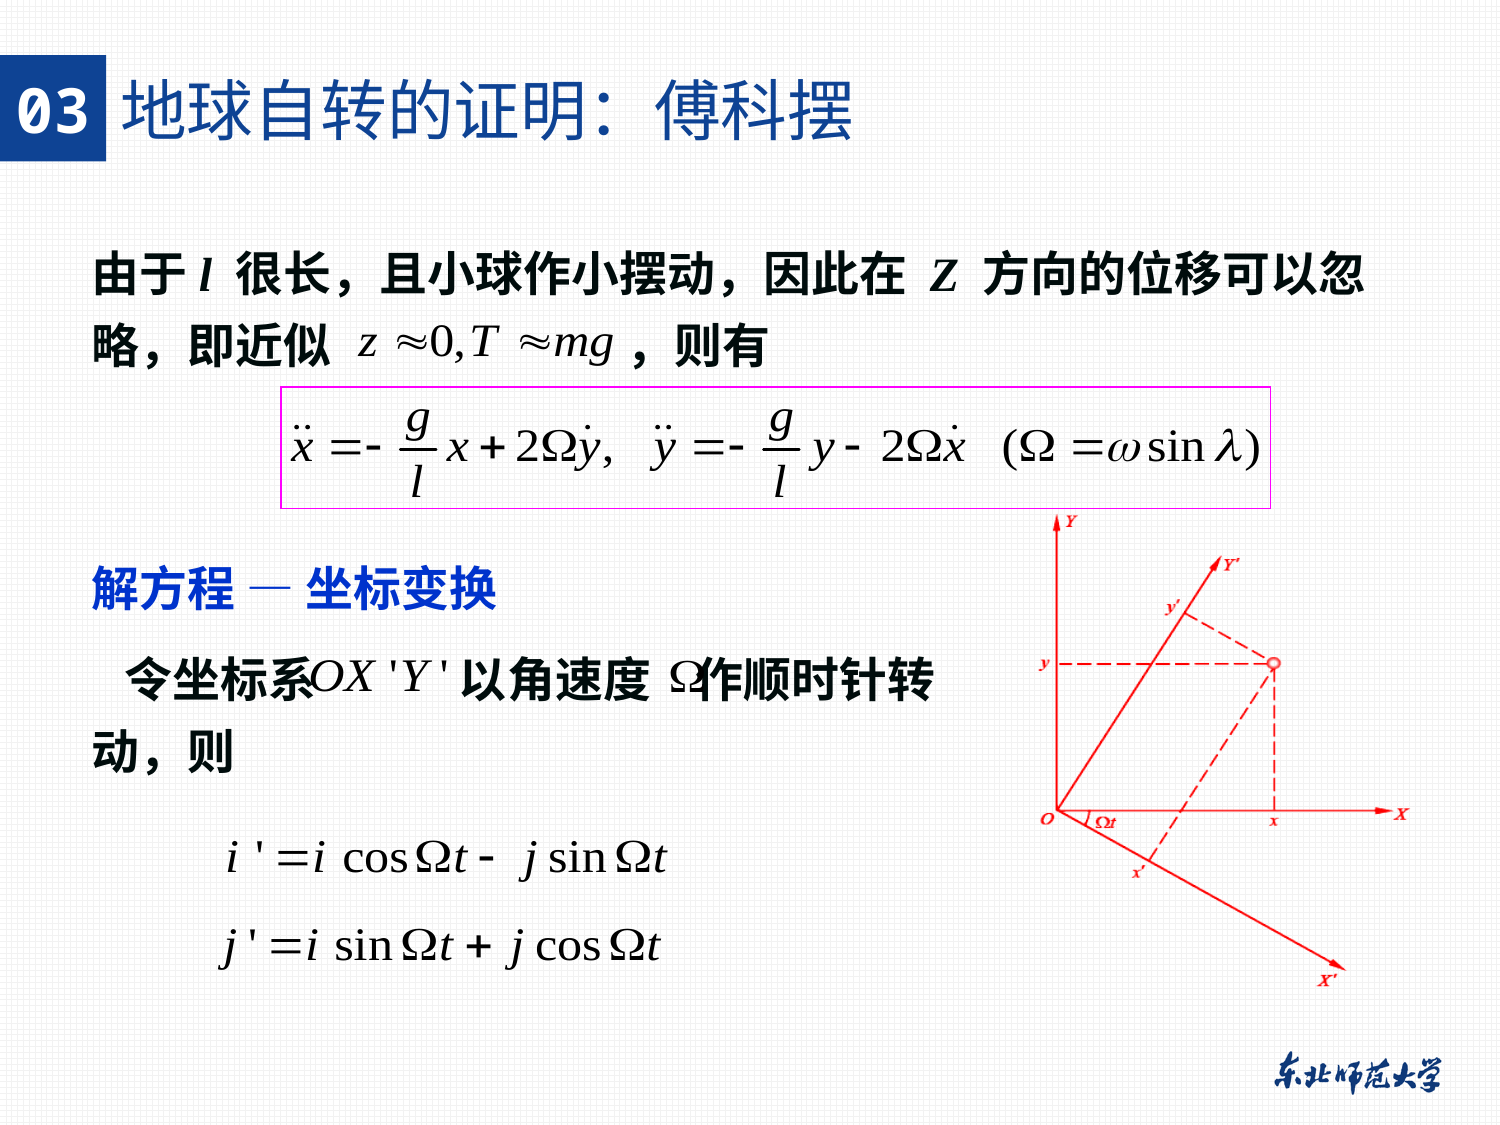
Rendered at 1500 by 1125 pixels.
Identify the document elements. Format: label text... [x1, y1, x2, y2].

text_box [76, 628, 975, 789]
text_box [0, 55, 1275, 162]
picture [206, 913, 671, 980]
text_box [76, 222, 1424, 383]
picture [218, 825, 679, 892]
text_box 解方程 — 坐标变换 [76, 551, 1016, 624]
picture [281, 387, 1427, 996]
